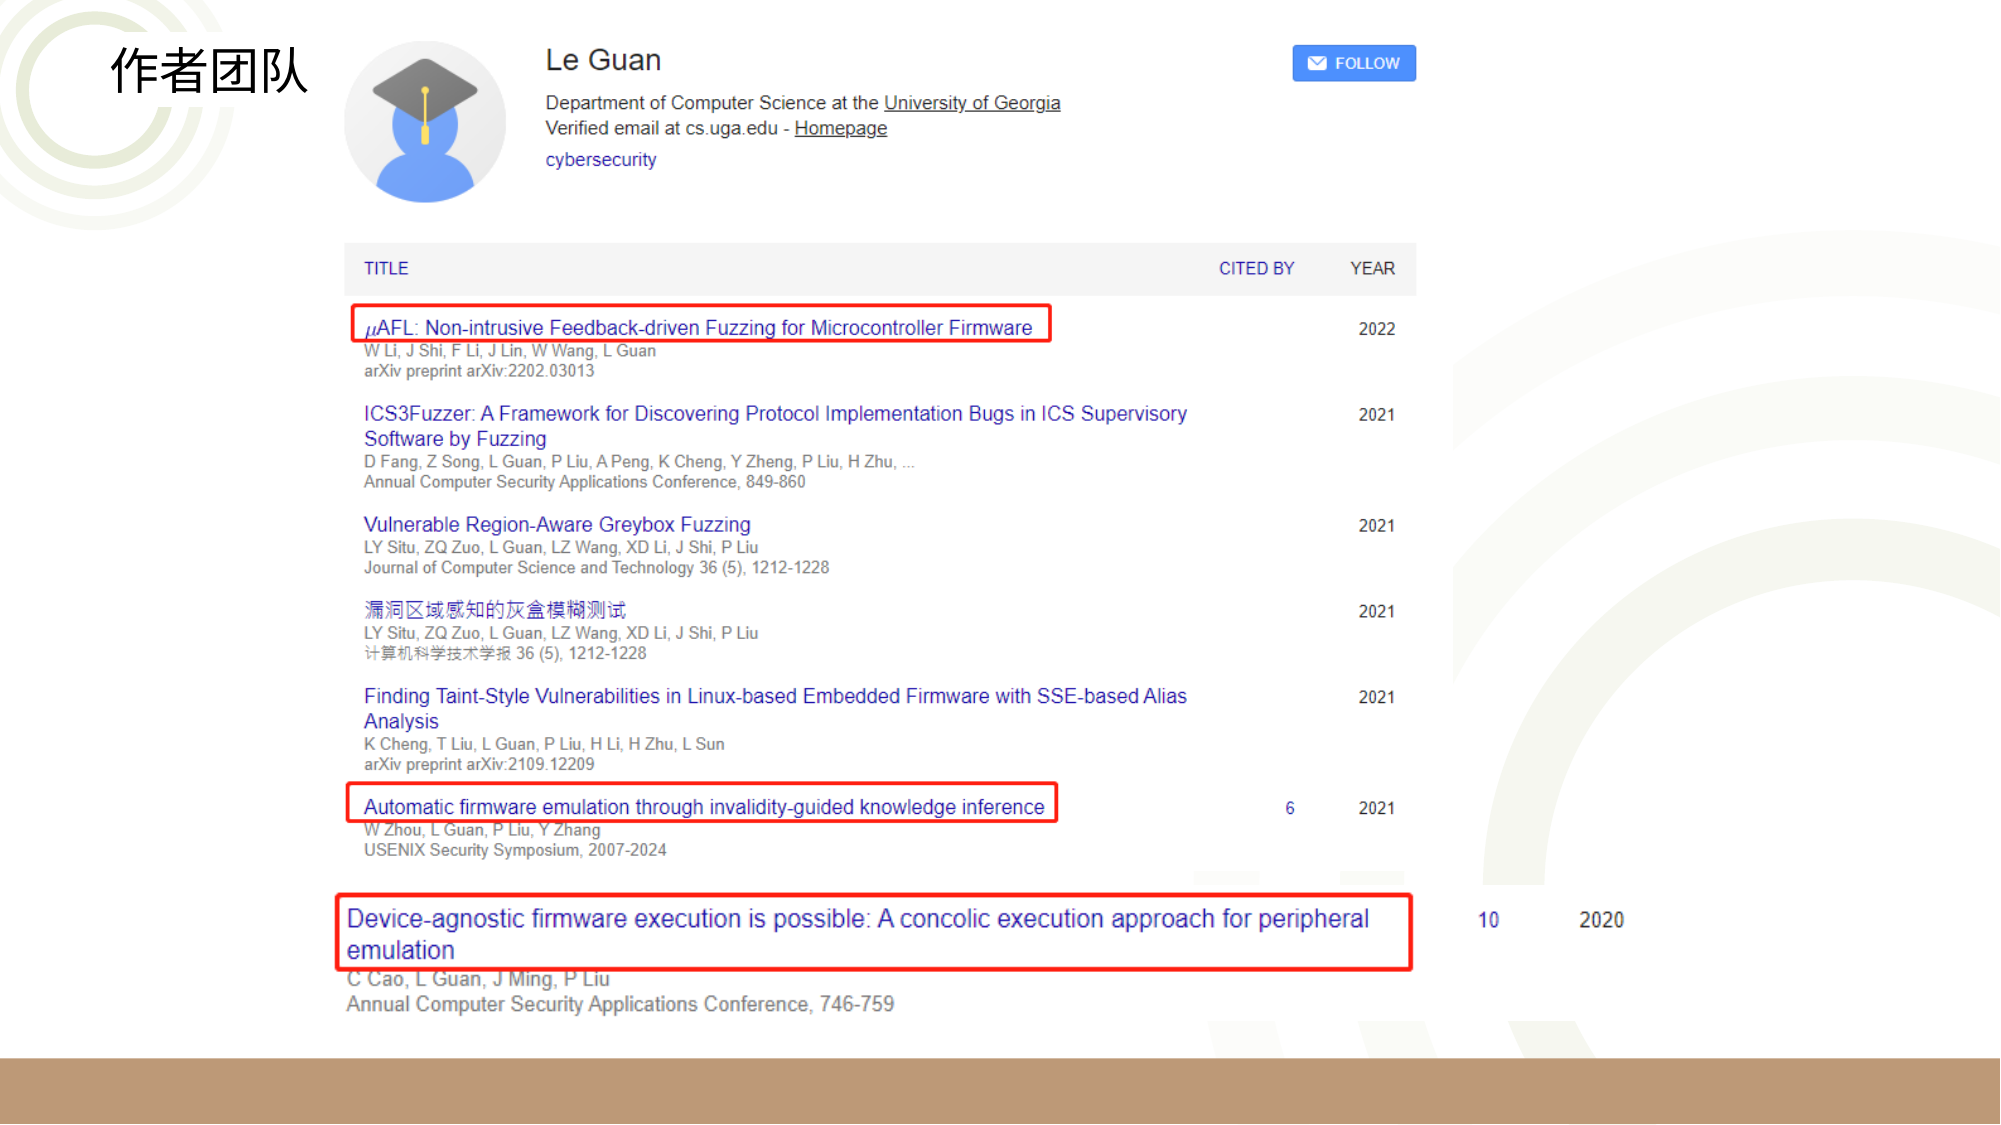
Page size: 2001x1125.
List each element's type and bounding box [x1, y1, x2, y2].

picture [331, 885, 1668, 1021]
picture [331, 11, 1453, 871]
text_box [0, 0, 2000, 1125]
